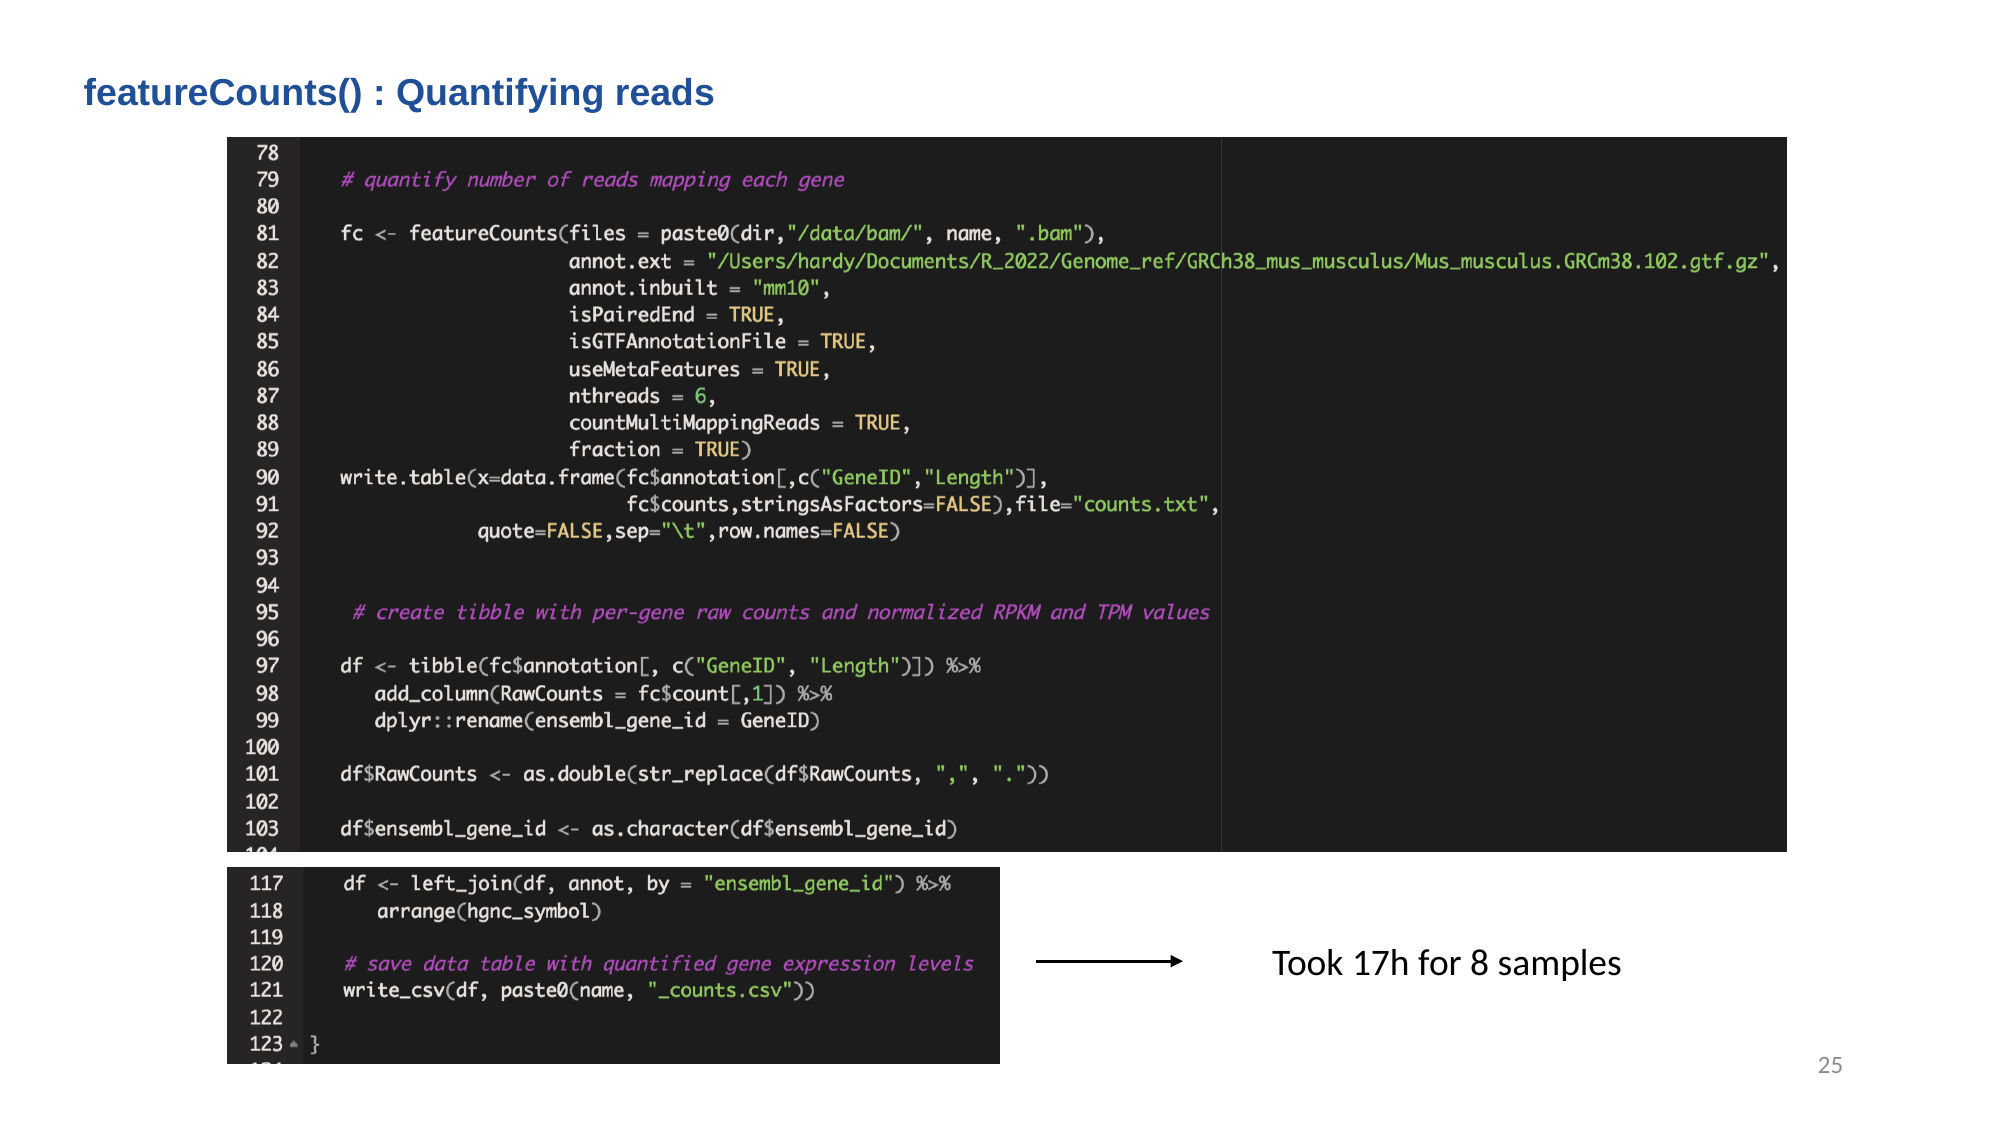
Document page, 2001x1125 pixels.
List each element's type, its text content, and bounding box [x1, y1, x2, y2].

text_box Took 17h for 8 samples [1257, 930, 1773, 991]
picture [227, 137, 1787, 852]
picture [227, 867, 1000, 1064]
slide_number 25 [1408, 1033, 1859, 1094]
text_box featureCounts() : Quantifying reads [69, 60, 1183, 121]
